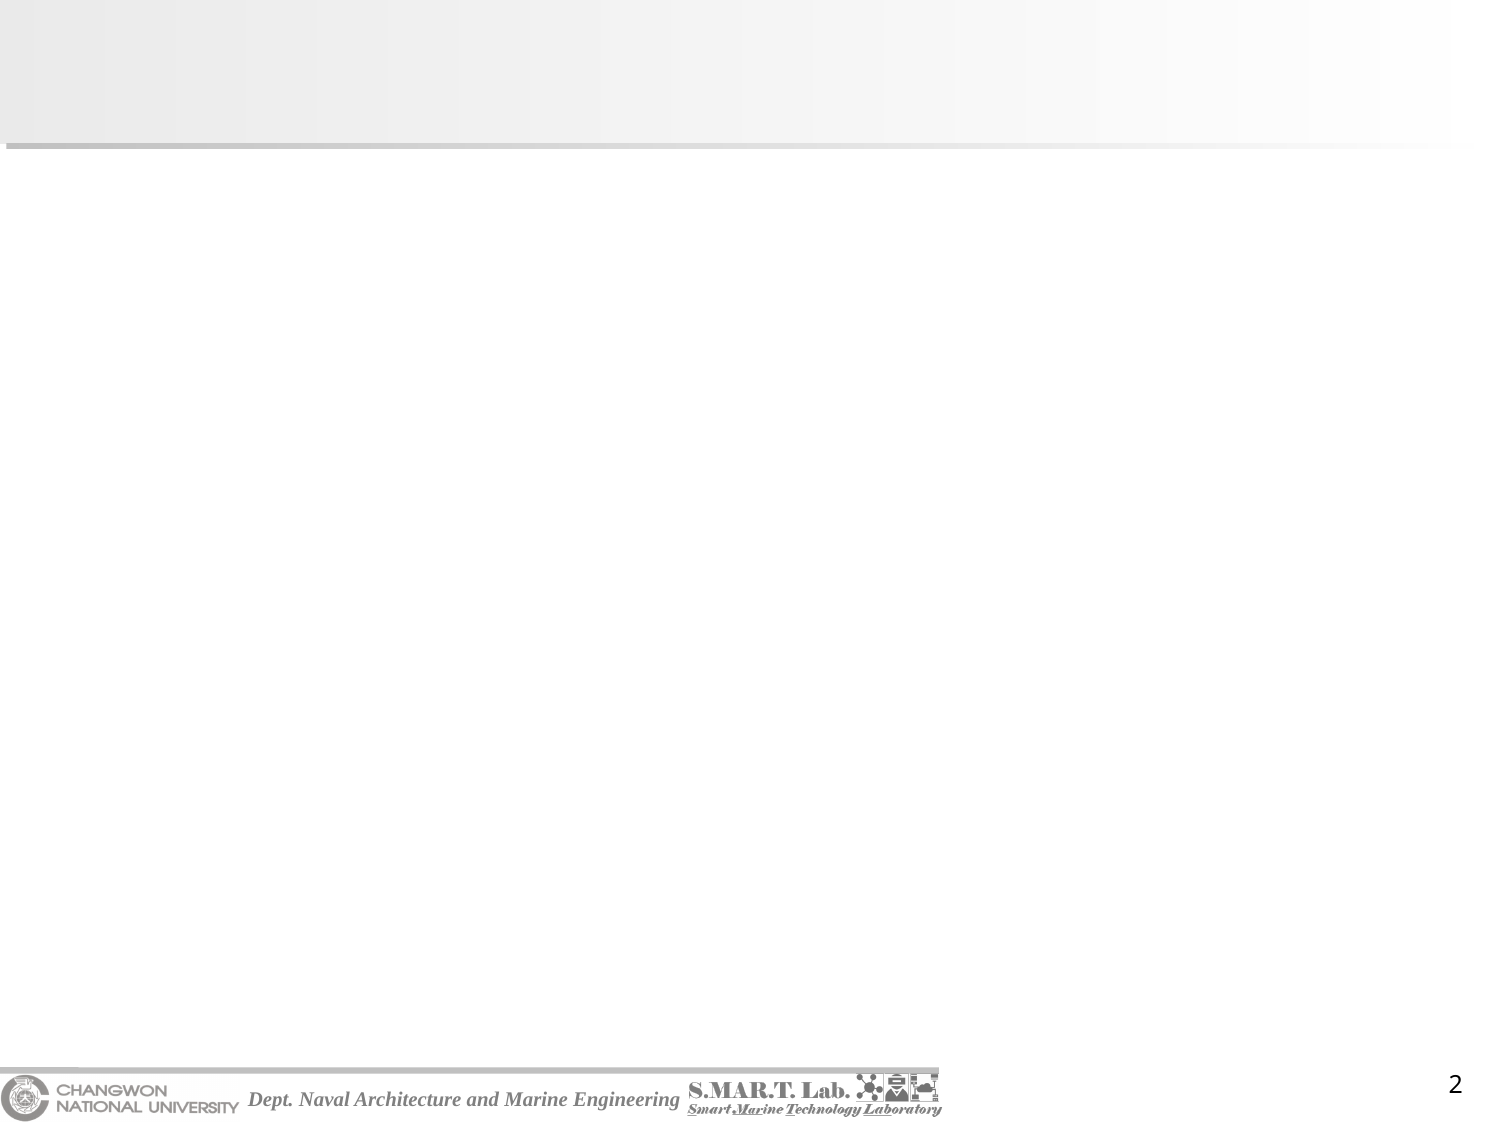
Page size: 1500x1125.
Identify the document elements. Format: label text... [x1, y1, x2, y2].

picture [674, 1071, 951, 1125]
slide_number 2 [1411, 1046, 1500, 1125]
text_box [0, 1074, 240, 1122]
